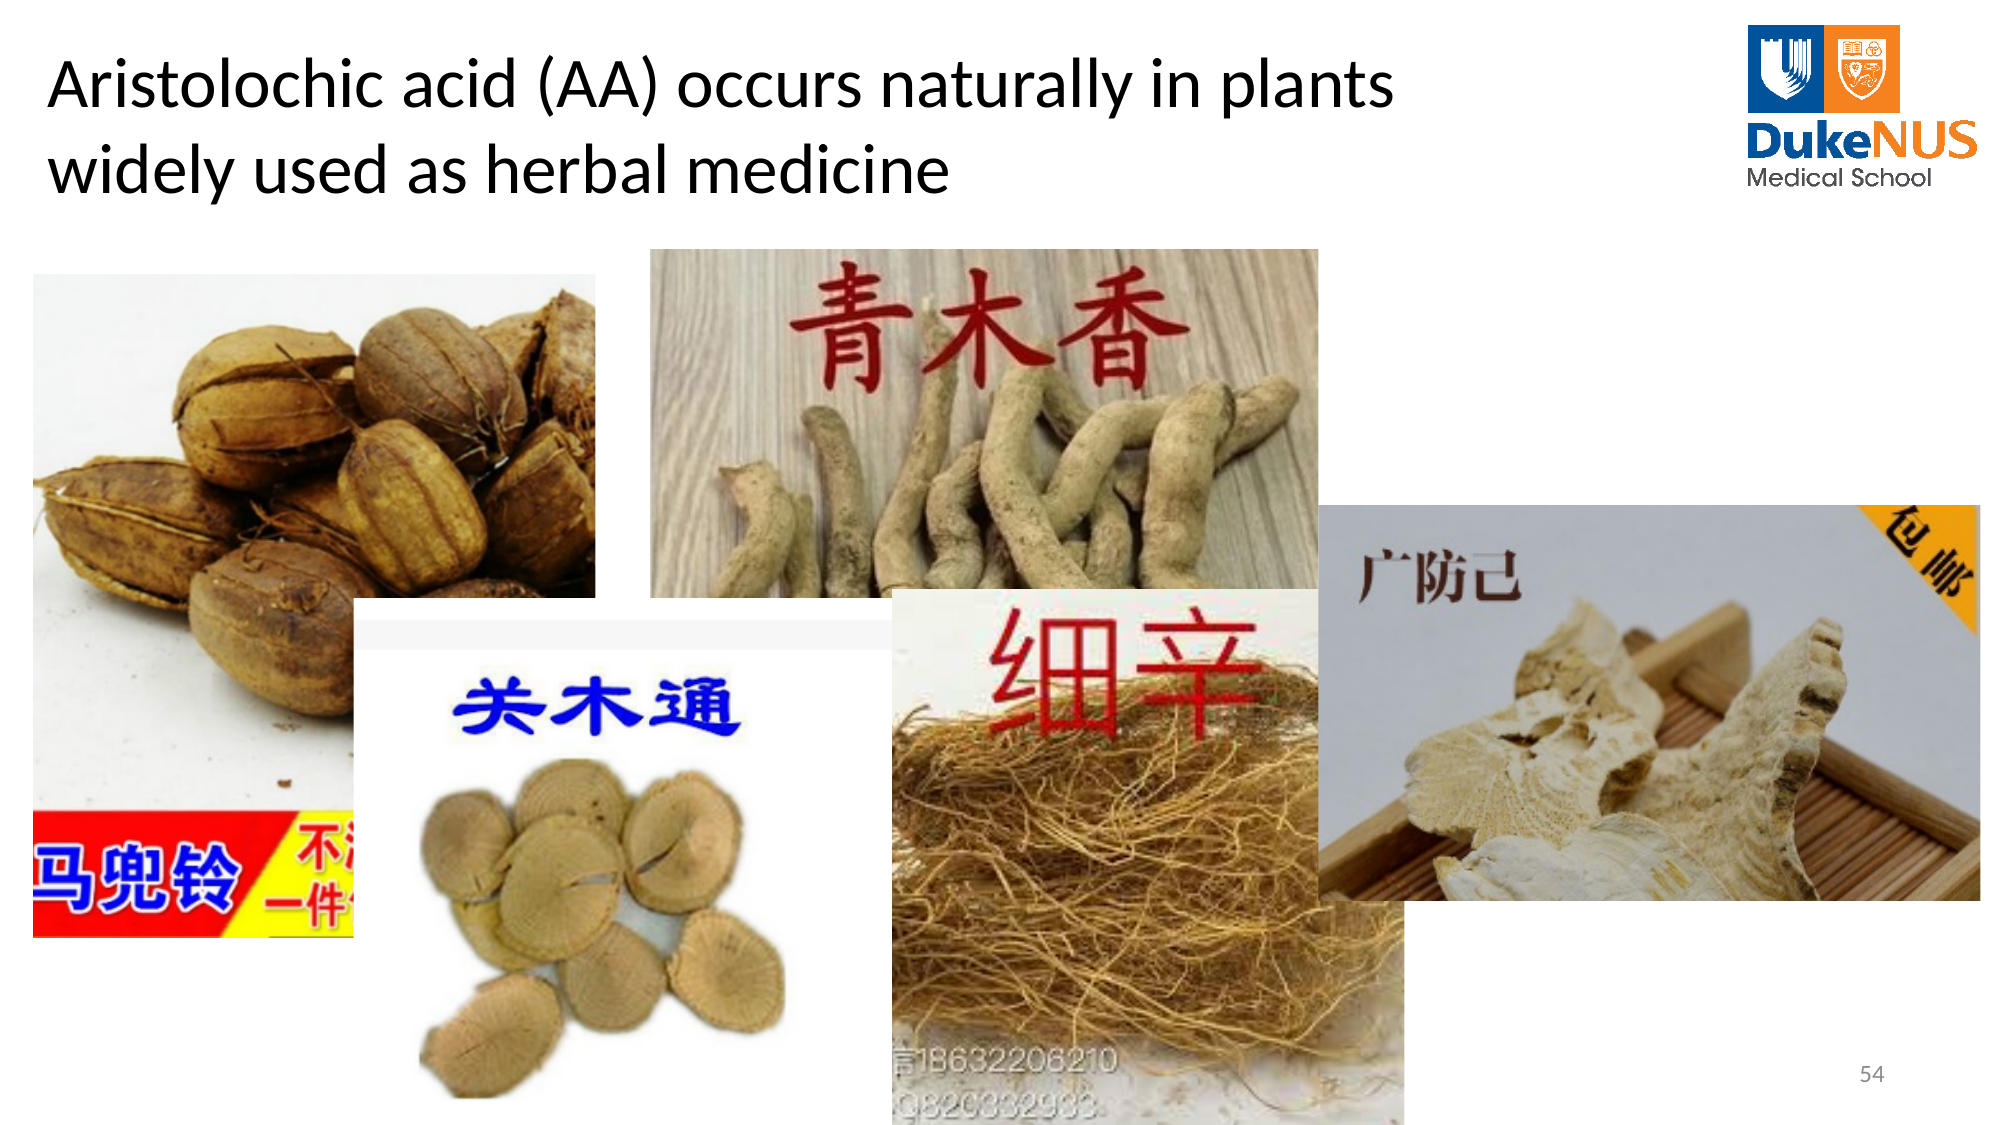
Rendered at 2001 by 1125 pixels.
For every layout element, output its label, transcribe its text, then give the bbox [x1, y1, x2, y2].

picture [32, 249, 1981, 1125]
slide_number 54 [1433, 1042, 1900, 1103]
picture [1737, 12, 1978, 189]
title Aristolochic acid (AA) occurs naturally in plants widely used as herbal medicine [32, 28, 1488, 216]
